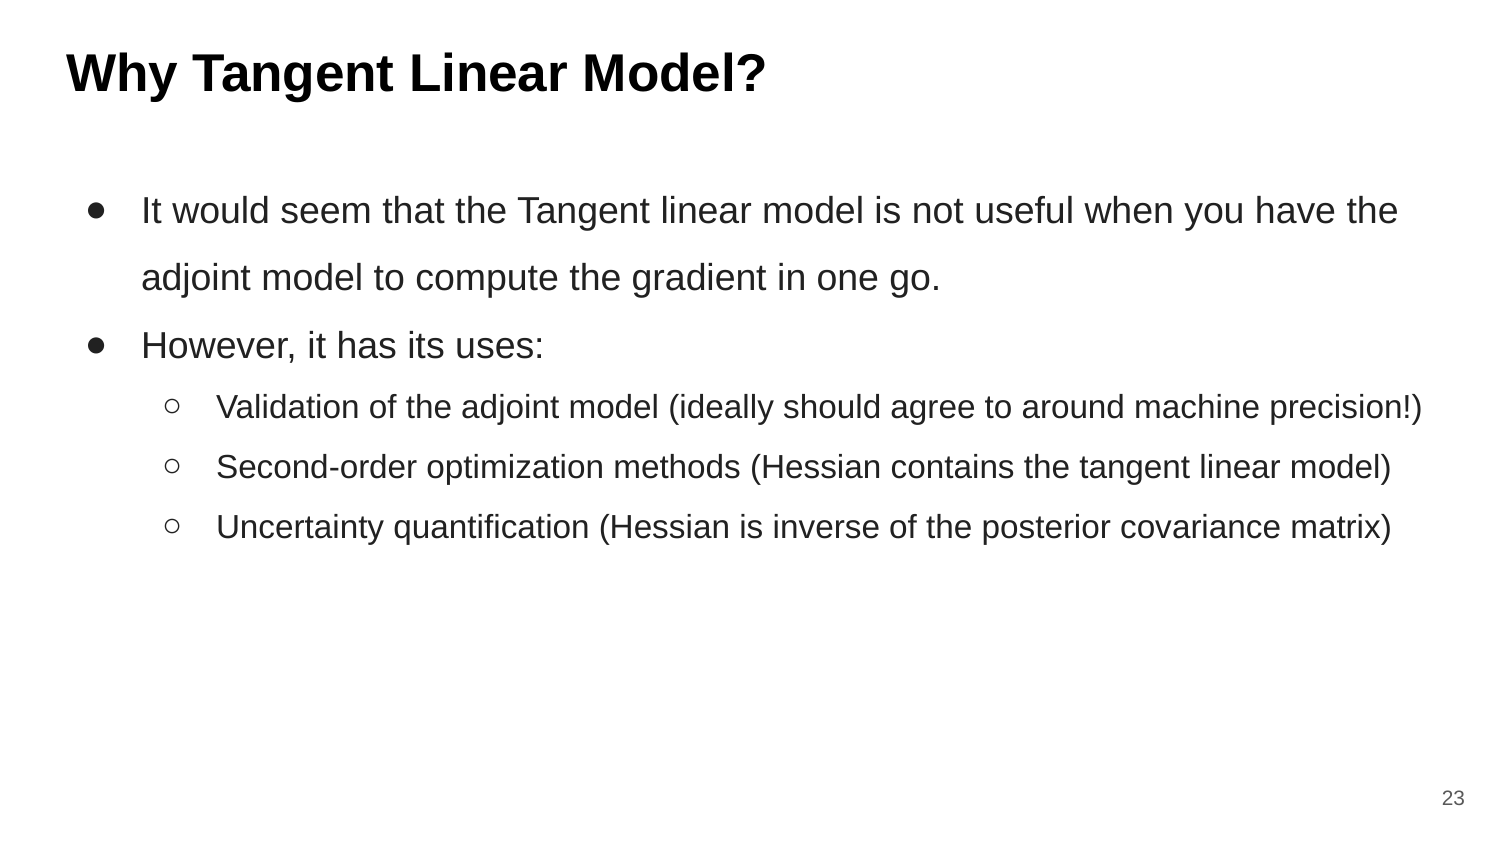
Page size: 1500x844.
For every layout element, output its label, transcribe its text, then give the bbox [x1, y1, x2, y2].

title Why Tangent Linear Model? [51, 23, 1449, 118]
list It would seem that the Tangent linear model is not useful when you have the adjoint model to compute the gradient in one go. However, it has its uses: Validation of the adjoint model (ideally should agree to around machine precision!) Second-order optimization methods (Hessian contains the tangent linear model) Uncertainty quantification (Hessian is inverse of the posterior covariance matrix) [51, 148, 1449, 734]
slide_number 23 [1389, 764, 1480, 830]
